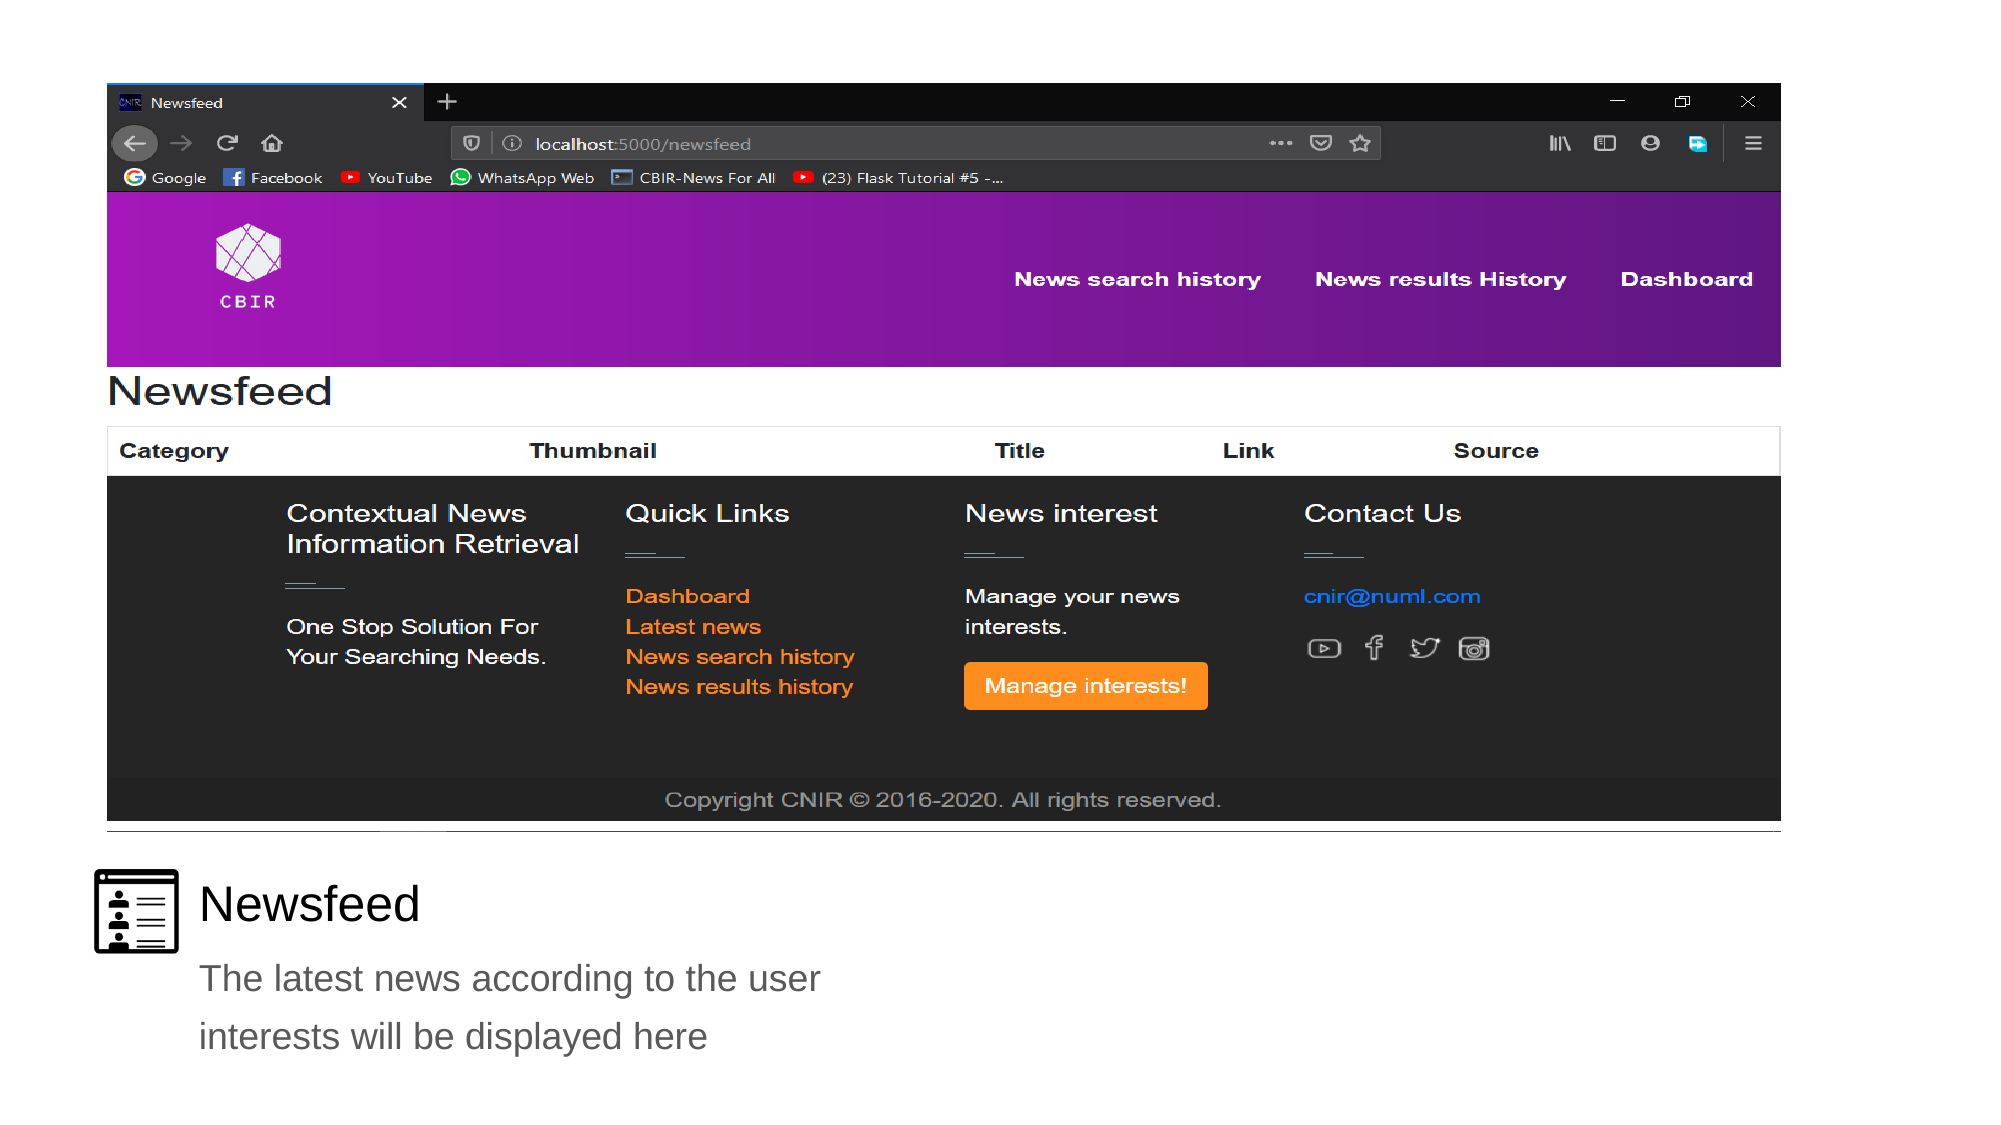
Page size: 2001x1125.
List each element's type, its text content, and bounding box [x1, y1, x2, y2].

text_box The latest news according to the user interests will be displayed here [184, 932, 876, 1065]
picture [89, 864, 183, 958]
picture [107, 83, 1781, 832]
text_box Newsfeed [184, 864, 917, 940]
